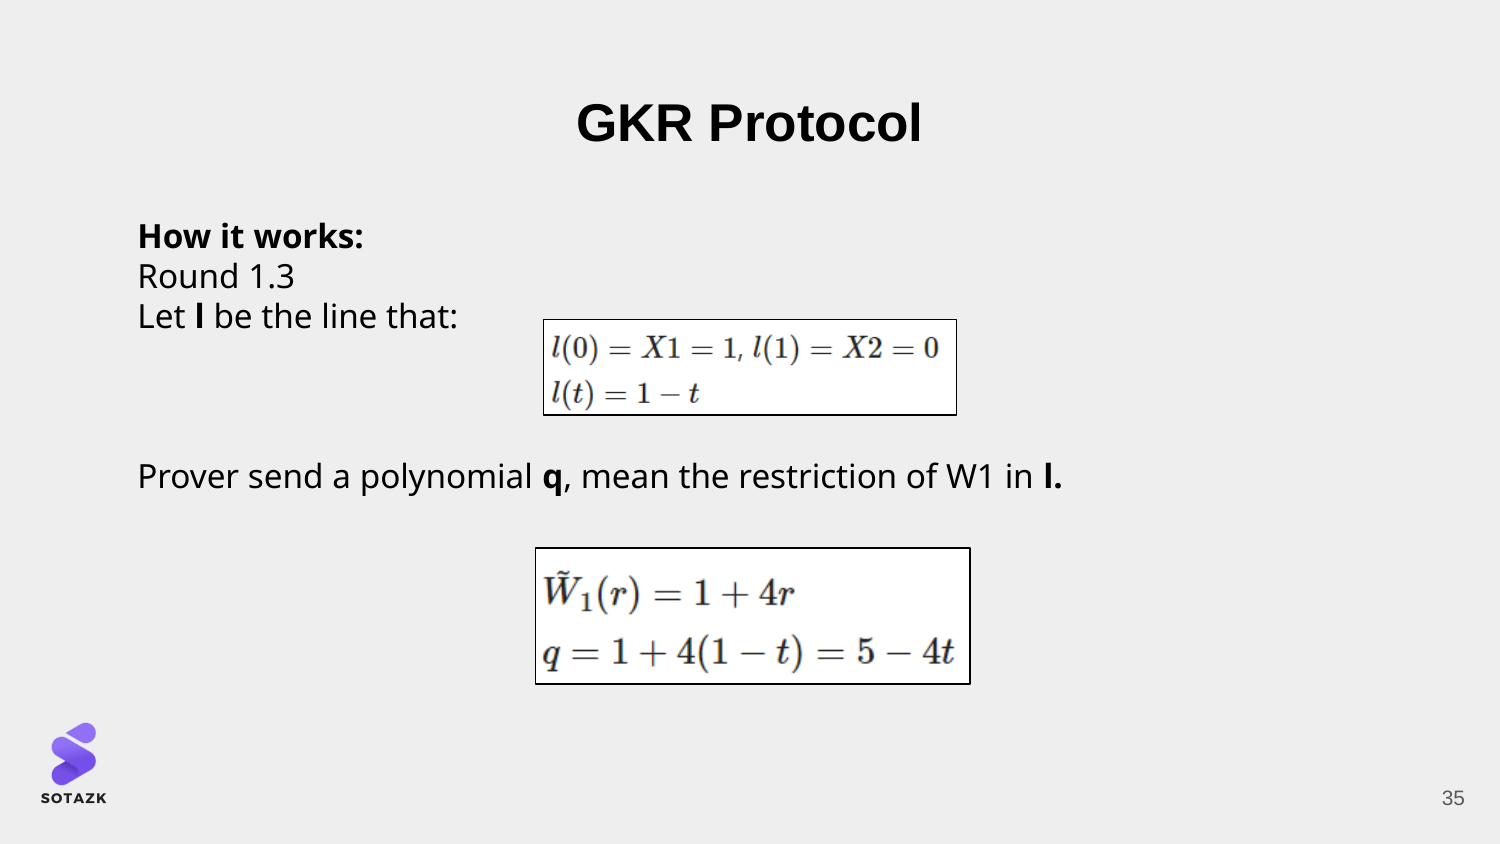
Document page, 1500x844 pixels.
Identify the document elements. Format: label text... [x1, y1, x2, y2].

slide_number ‹#› [1389, 764, 1480, 830]
text_box How it works: Round 1.3 Let l be the line that: Prover send a polynomial q, mean the restriction of W1 in l. [122, 200, 1383, 723]
picture [29, 719, 120, 806]
picture [544, 319, 956, 415]
picture [536, 548, 970, 684]
title GKR Protocol [51, 72, 1449, 167]
